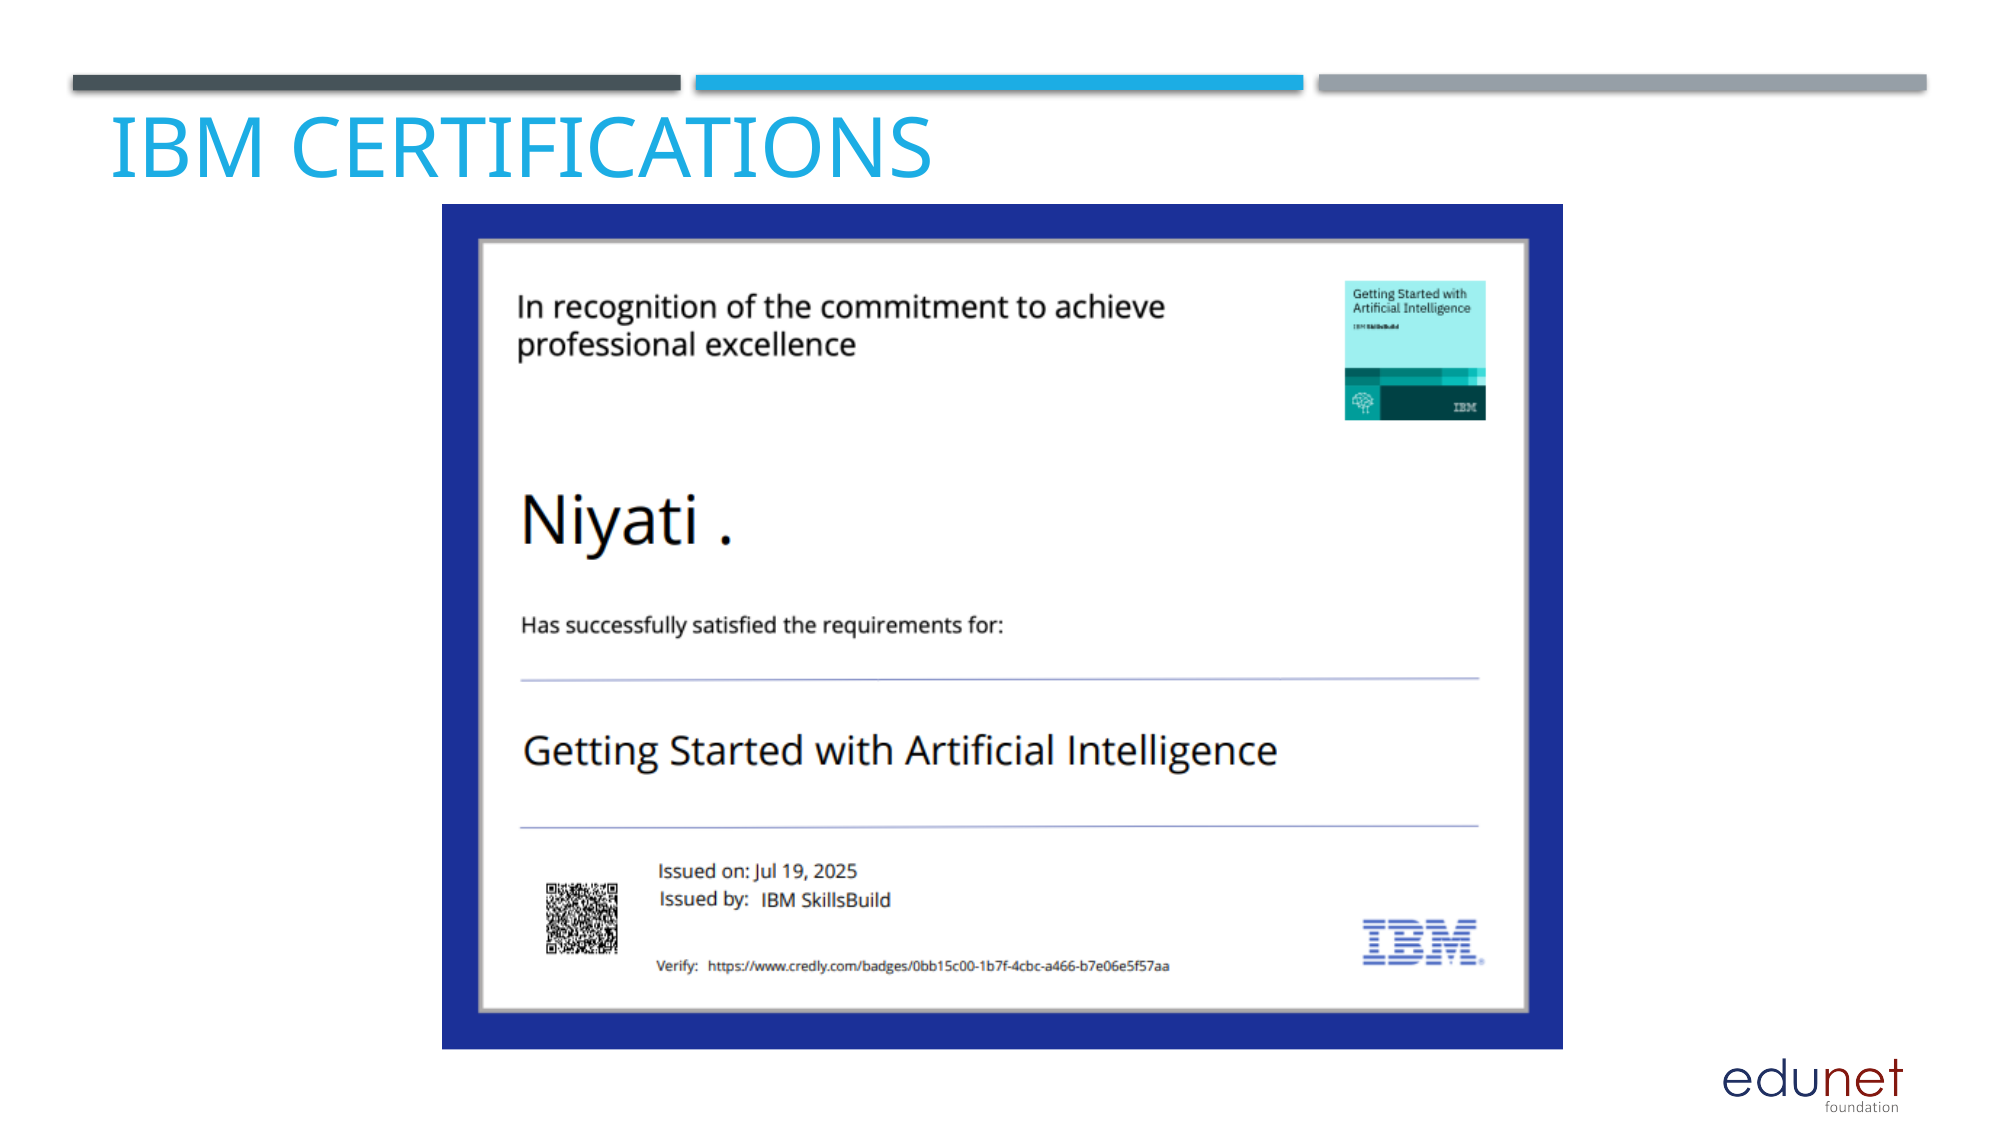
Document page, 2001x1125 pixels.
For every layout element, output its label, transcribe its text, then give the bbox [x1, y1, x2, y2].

picture [1719, 1056, 1905, 1116]
title IBM Certifications [95, 115, 1905, 203]
picture [441, 203, 1563, 1051]
